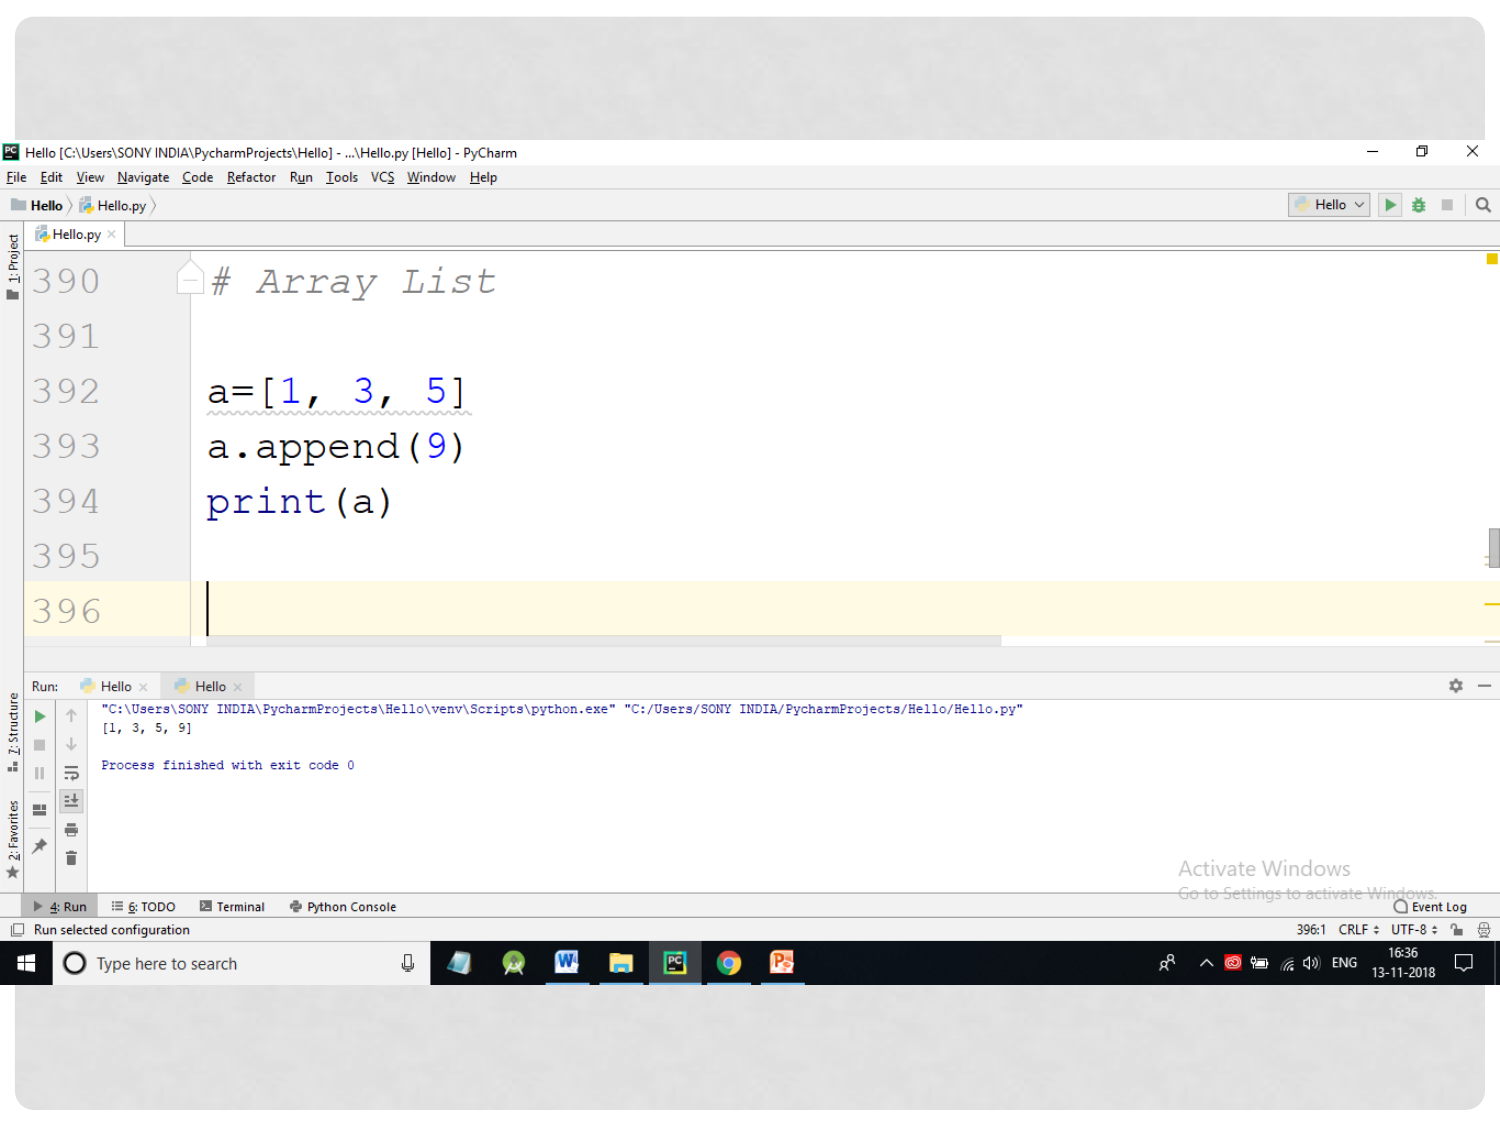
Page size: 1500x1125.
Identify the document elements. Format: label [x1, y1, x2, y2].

picture [0, 140, 1500, 985]
